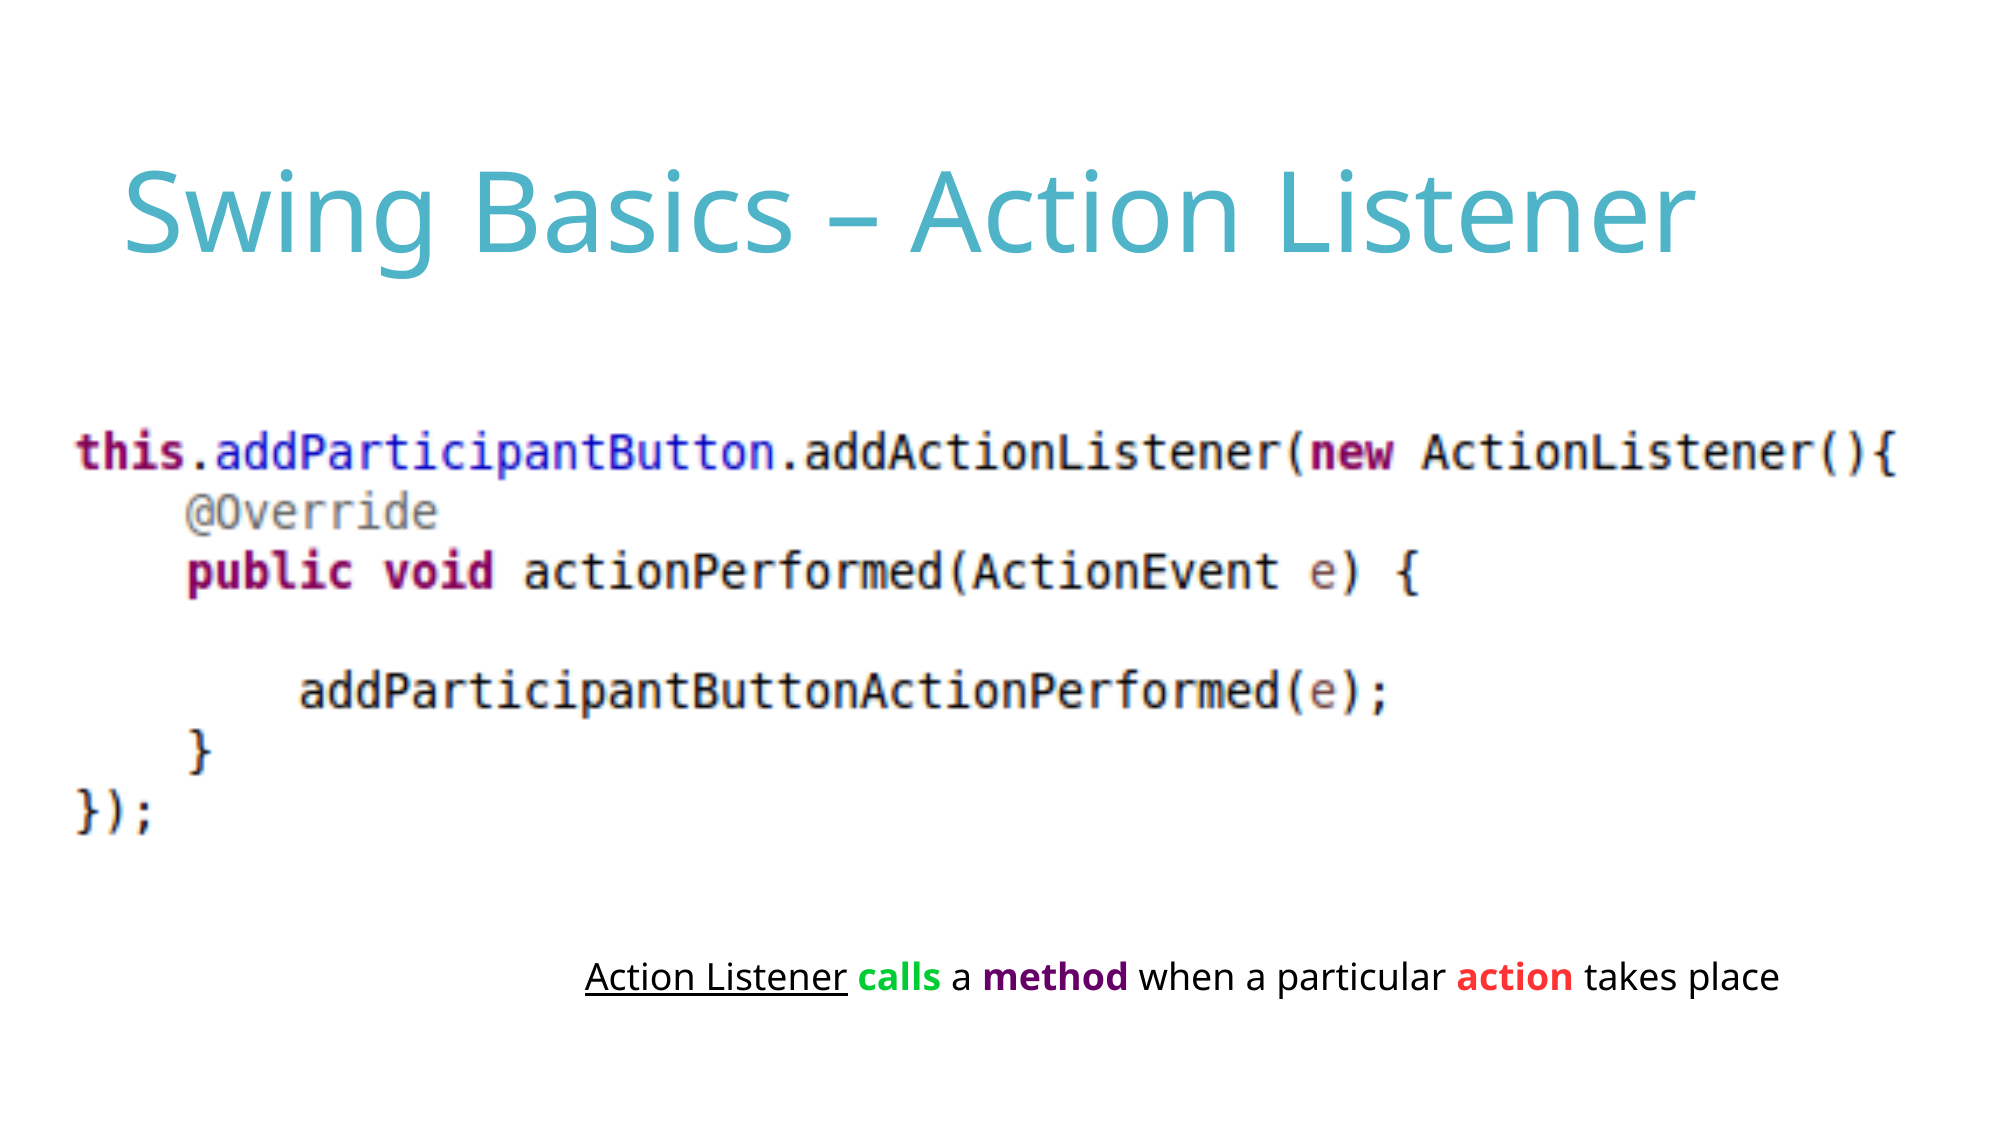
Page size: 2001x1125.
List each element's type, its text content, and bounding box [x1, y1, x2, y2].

text_box Swing Basics – Action Listener [107, 81, 1875, 354]
picture [47, 425, 1936, 886]
text_box Action Listener calls a method when a particular action takes place [570, 945, 1317, 1005]
